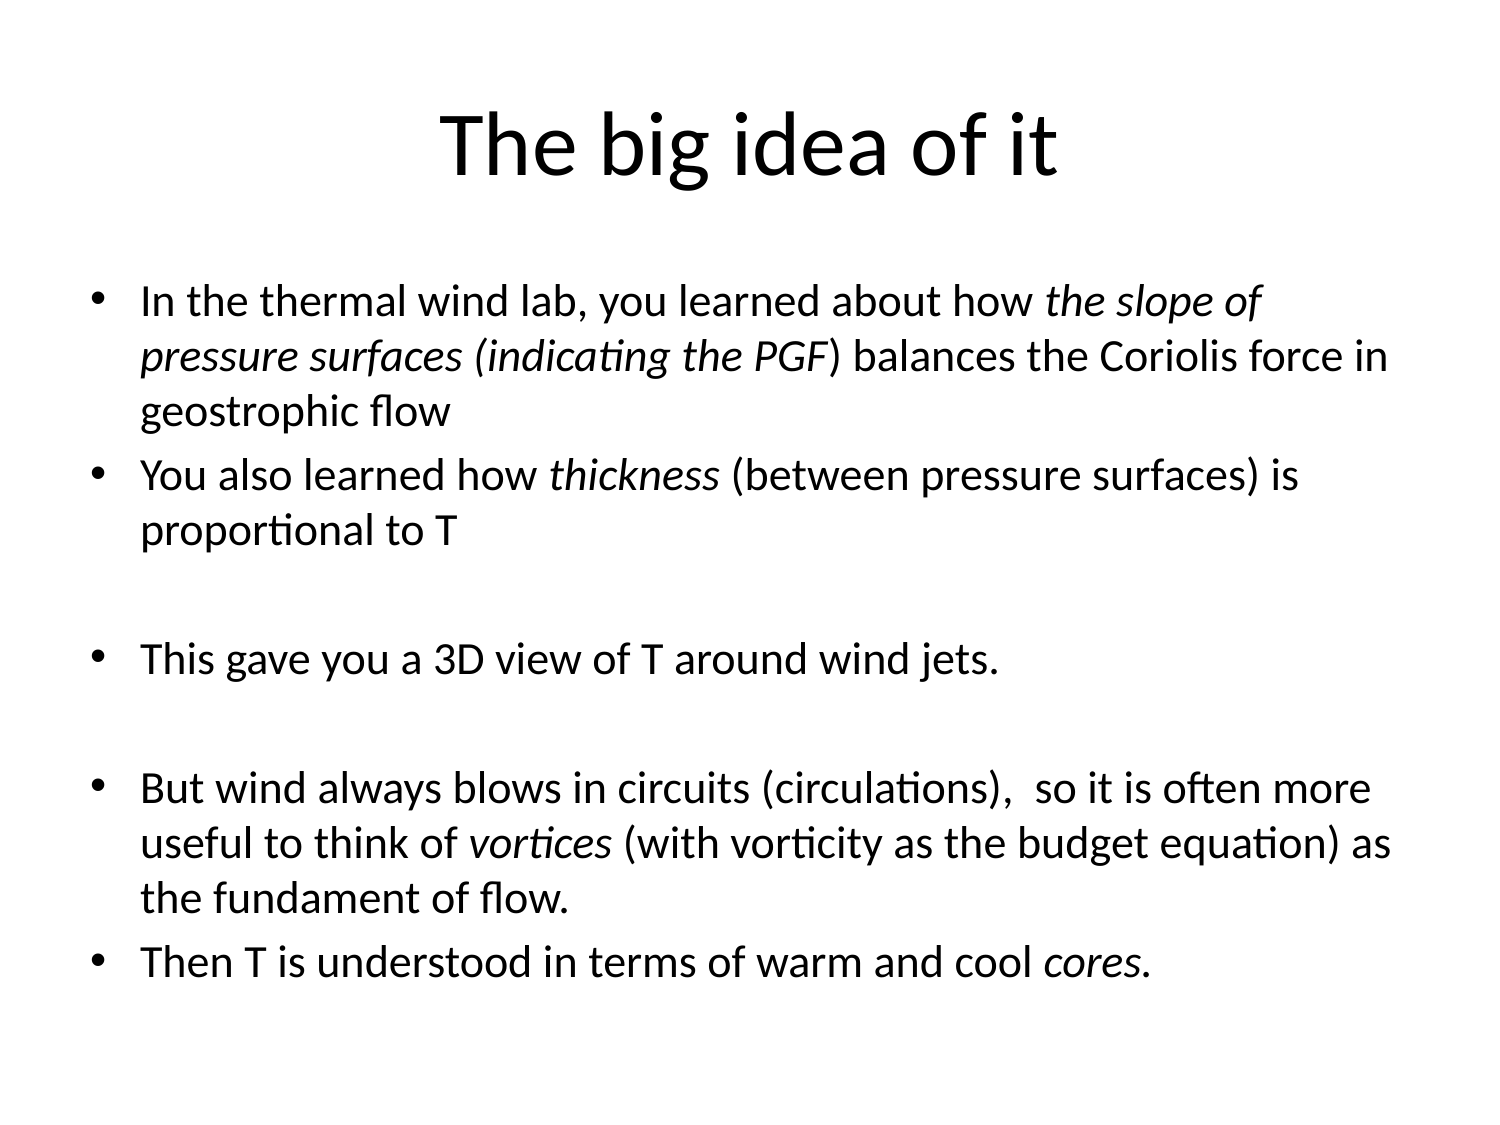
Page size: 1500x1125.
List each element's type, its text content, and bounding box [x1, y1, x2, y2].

title The big idea of it [75, 45, 1425, 233]
list In the thermal wind lab, you learned about how the slope of pressure surfaces (indicating the PGF) balances the Coriolis force in geostrophic flow You also learned how thickness (between pressure surfaces) is proportional to T This gave you a 3D view of T around wind jets. But wind always blows in circuits (circulations), so it is often more useful to think of vortices (with vorticity as the budget equation) as the fundament of flow. Then T is understood in terms of warm and cool cores. [75, 262, 1425, 1005]
